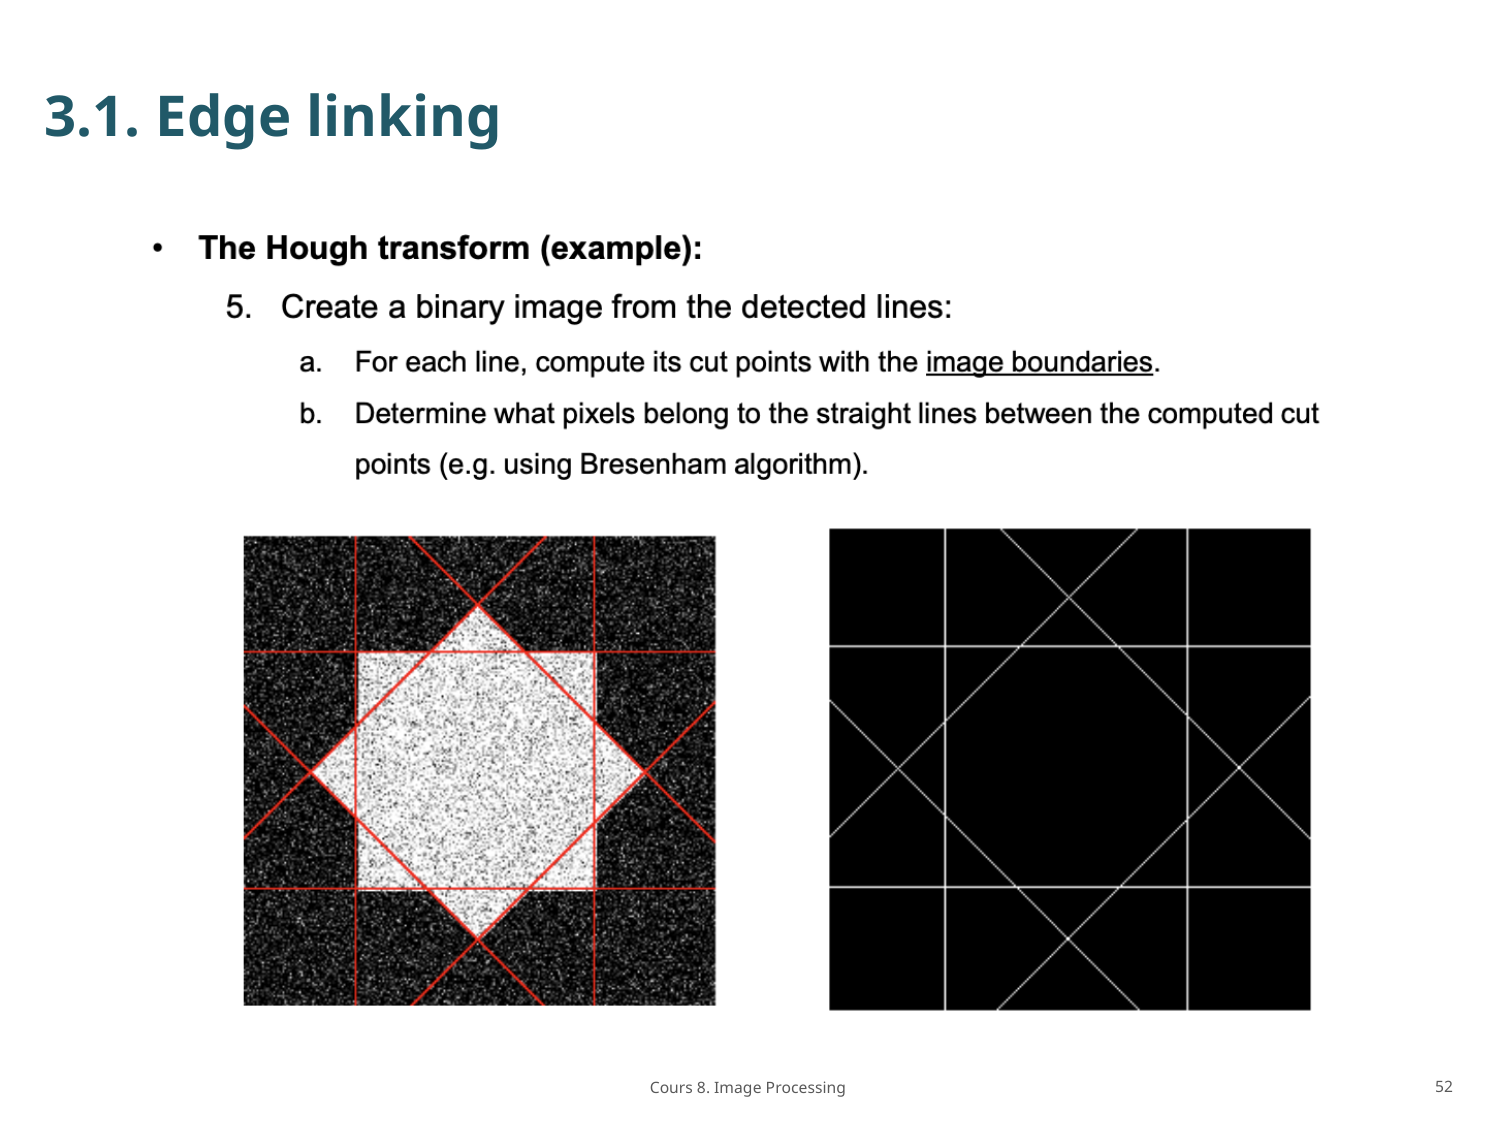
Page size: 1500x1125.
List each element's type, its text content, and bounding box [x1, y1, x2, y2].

title 3.1. Edge linking [29, 30, 1466, 195]
slide_number 52 [1118, 1069, 1469, 1106]
footer Cours 8. Image Processing [510, 1069, 986, 1106]
picture [29, 195, 1467, 1049]
